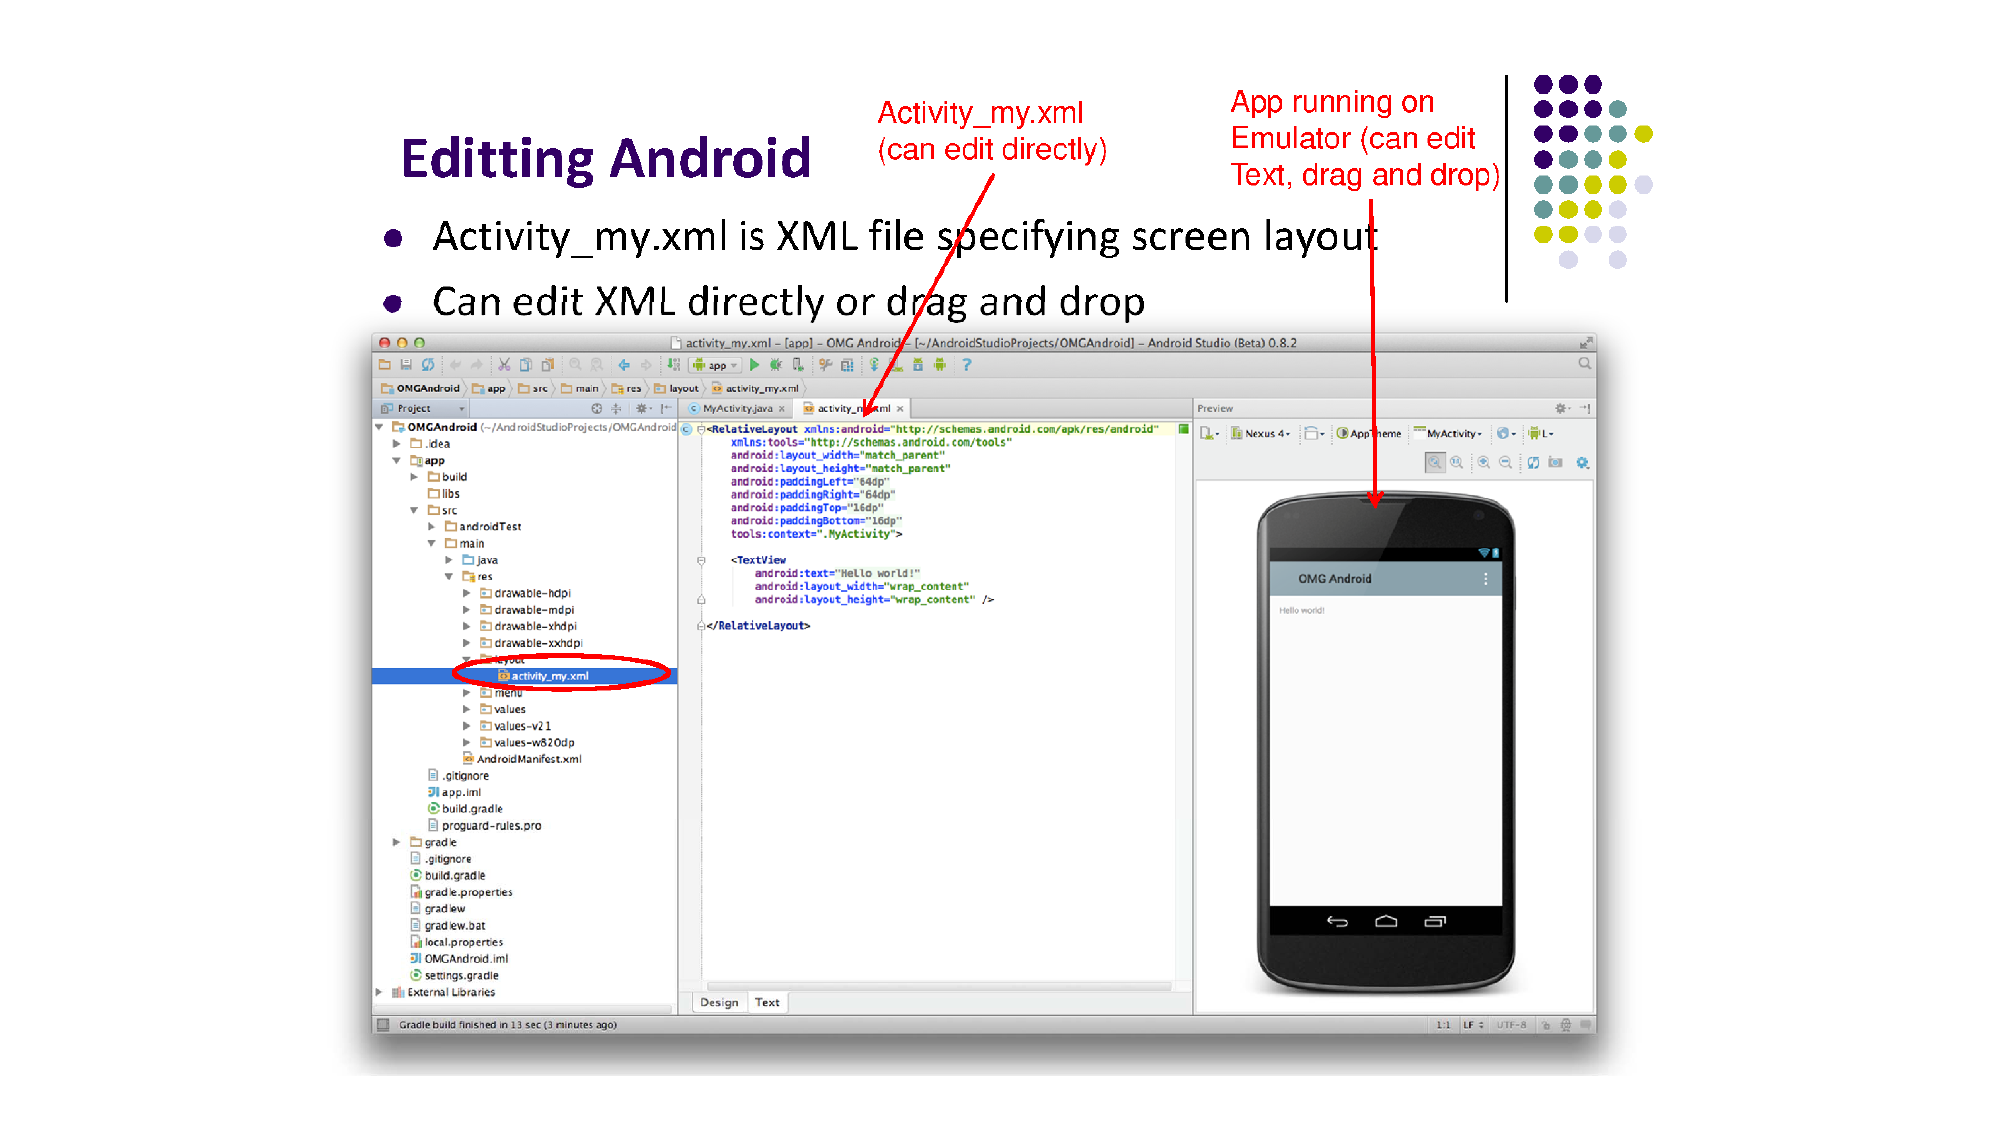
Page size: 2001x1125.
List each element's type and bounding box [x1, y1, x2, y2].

picture [249, 0, 1750, 1125]
